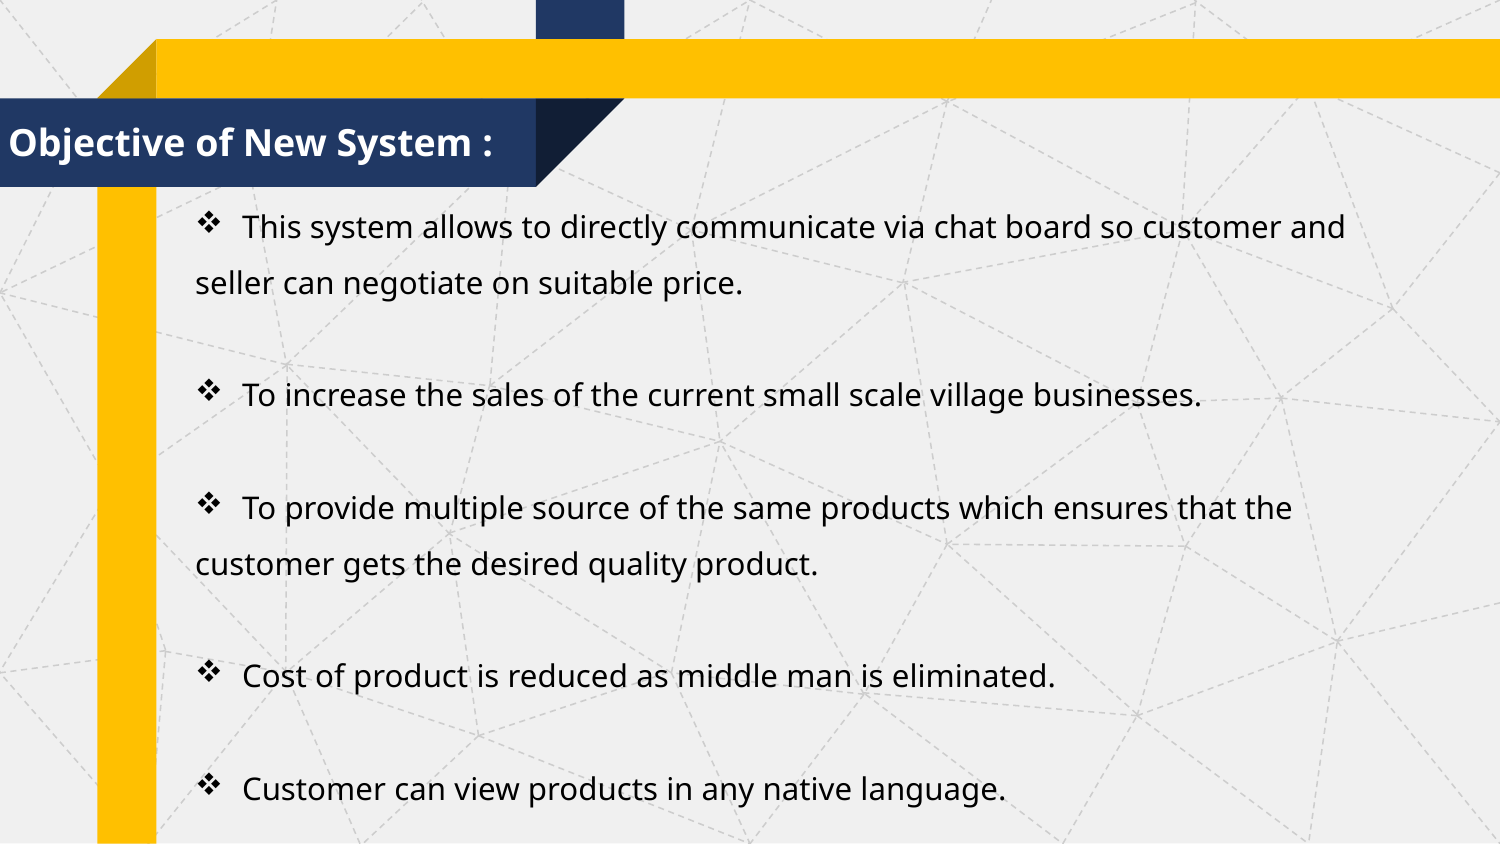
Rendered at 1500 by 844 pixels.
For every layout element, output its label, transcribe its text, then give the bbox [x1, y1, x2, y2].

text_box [97, 39, 1500, 99]
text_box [0, 98, 625, 187]
text_box This system allows to directly communicate via chat board so customer and seller can negotiate on suitable price. To increase the sales of the current small scale village businesses. To provide multiple source of the same products which ensures that the customer gets the desired quality product. Cost of product is reduced as middle man is eliminated. Customer can view products in any native language. [180, 181, 1448, 844]
text_box [97, 187, 157, 844]
text_box [535, 0, 625, 39]
